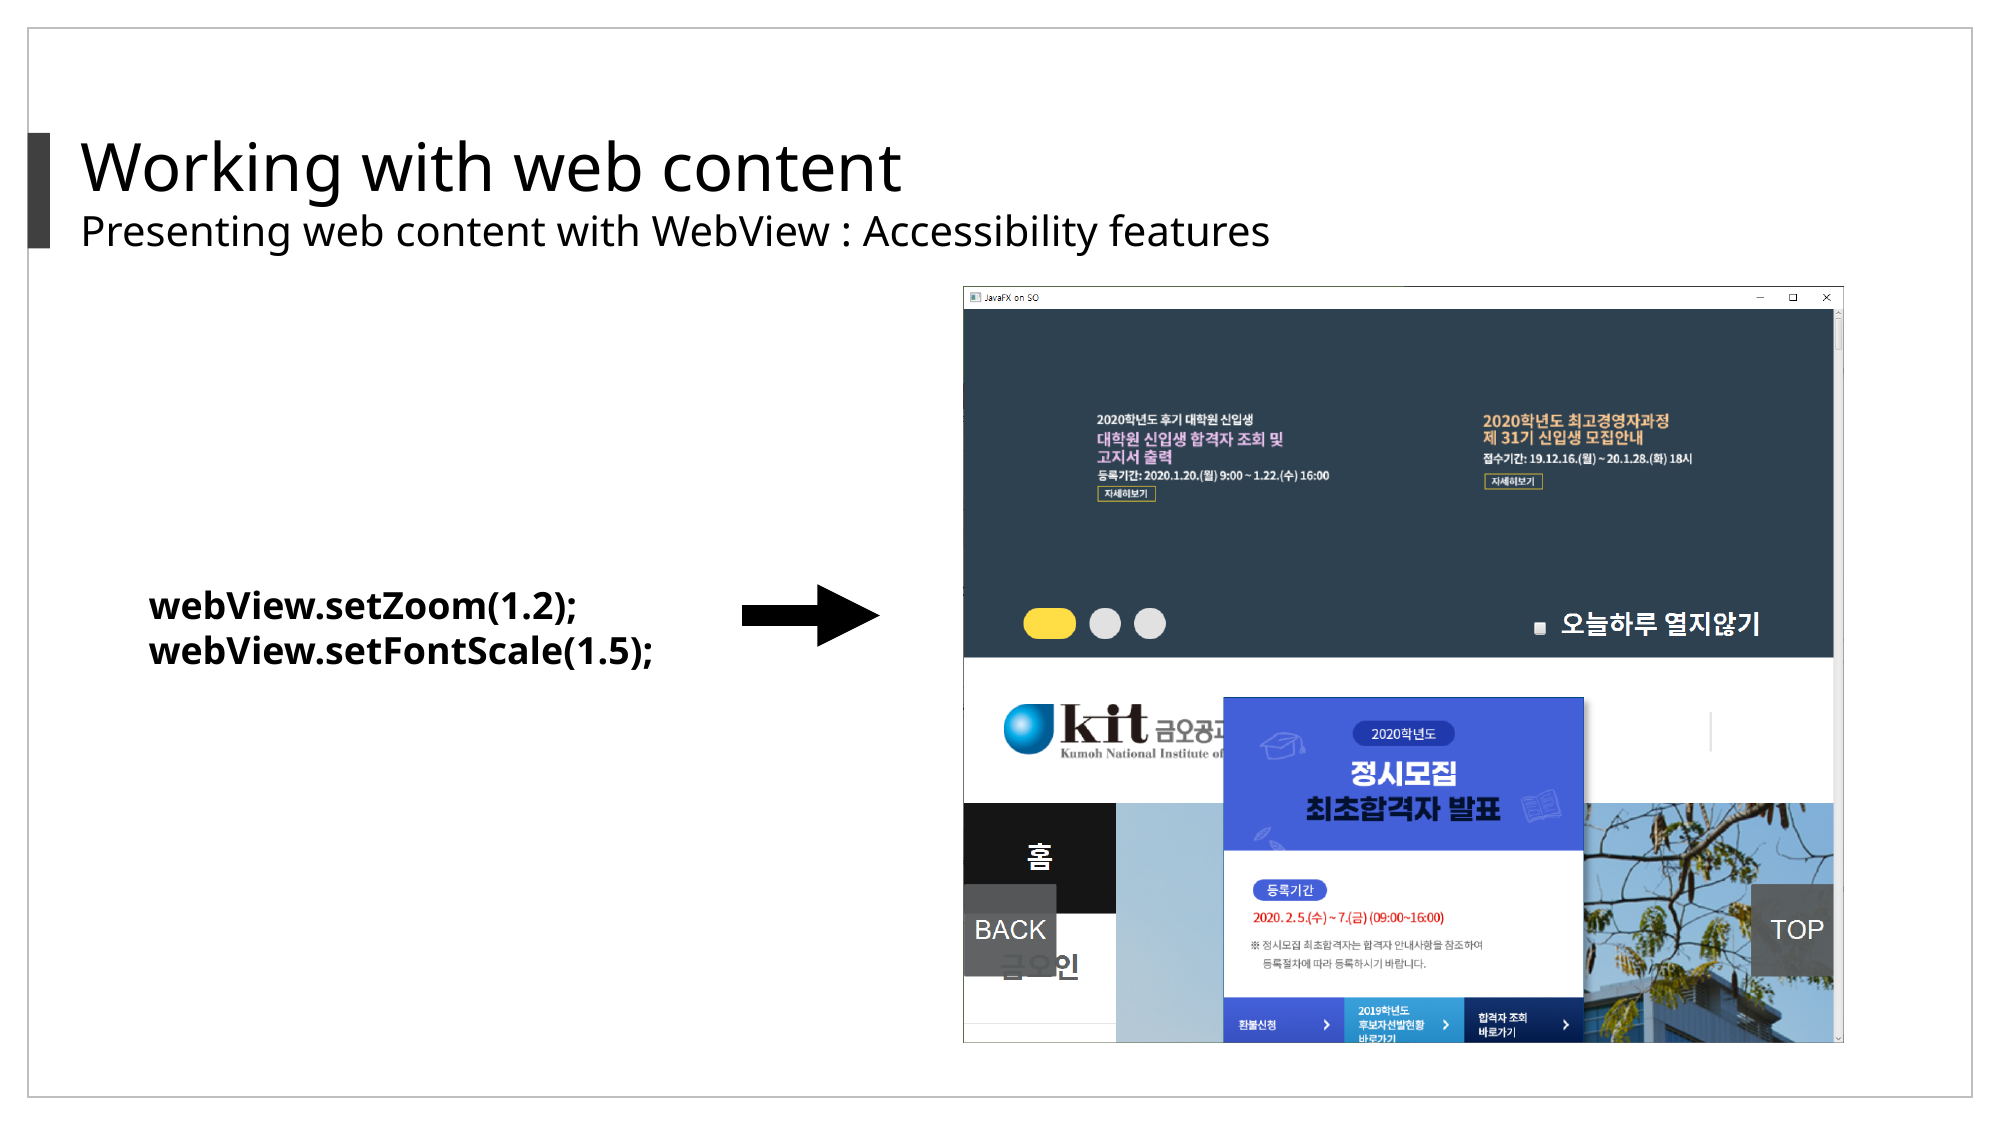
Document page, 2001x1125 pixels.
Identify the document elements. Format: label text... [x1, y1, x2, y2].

text_box [27, 27, 1973, 1098]
picture [963, 286, 1844, 1043]
text_box [27, 132, 51, 249]
text_box webView.setZoom(1.2); webView.setFontScale(1.5); [133, 574, 705, 680]
text_box Working with web content Presenting web content with WebView : Accessibility features [65, 117, 1717, 263]
